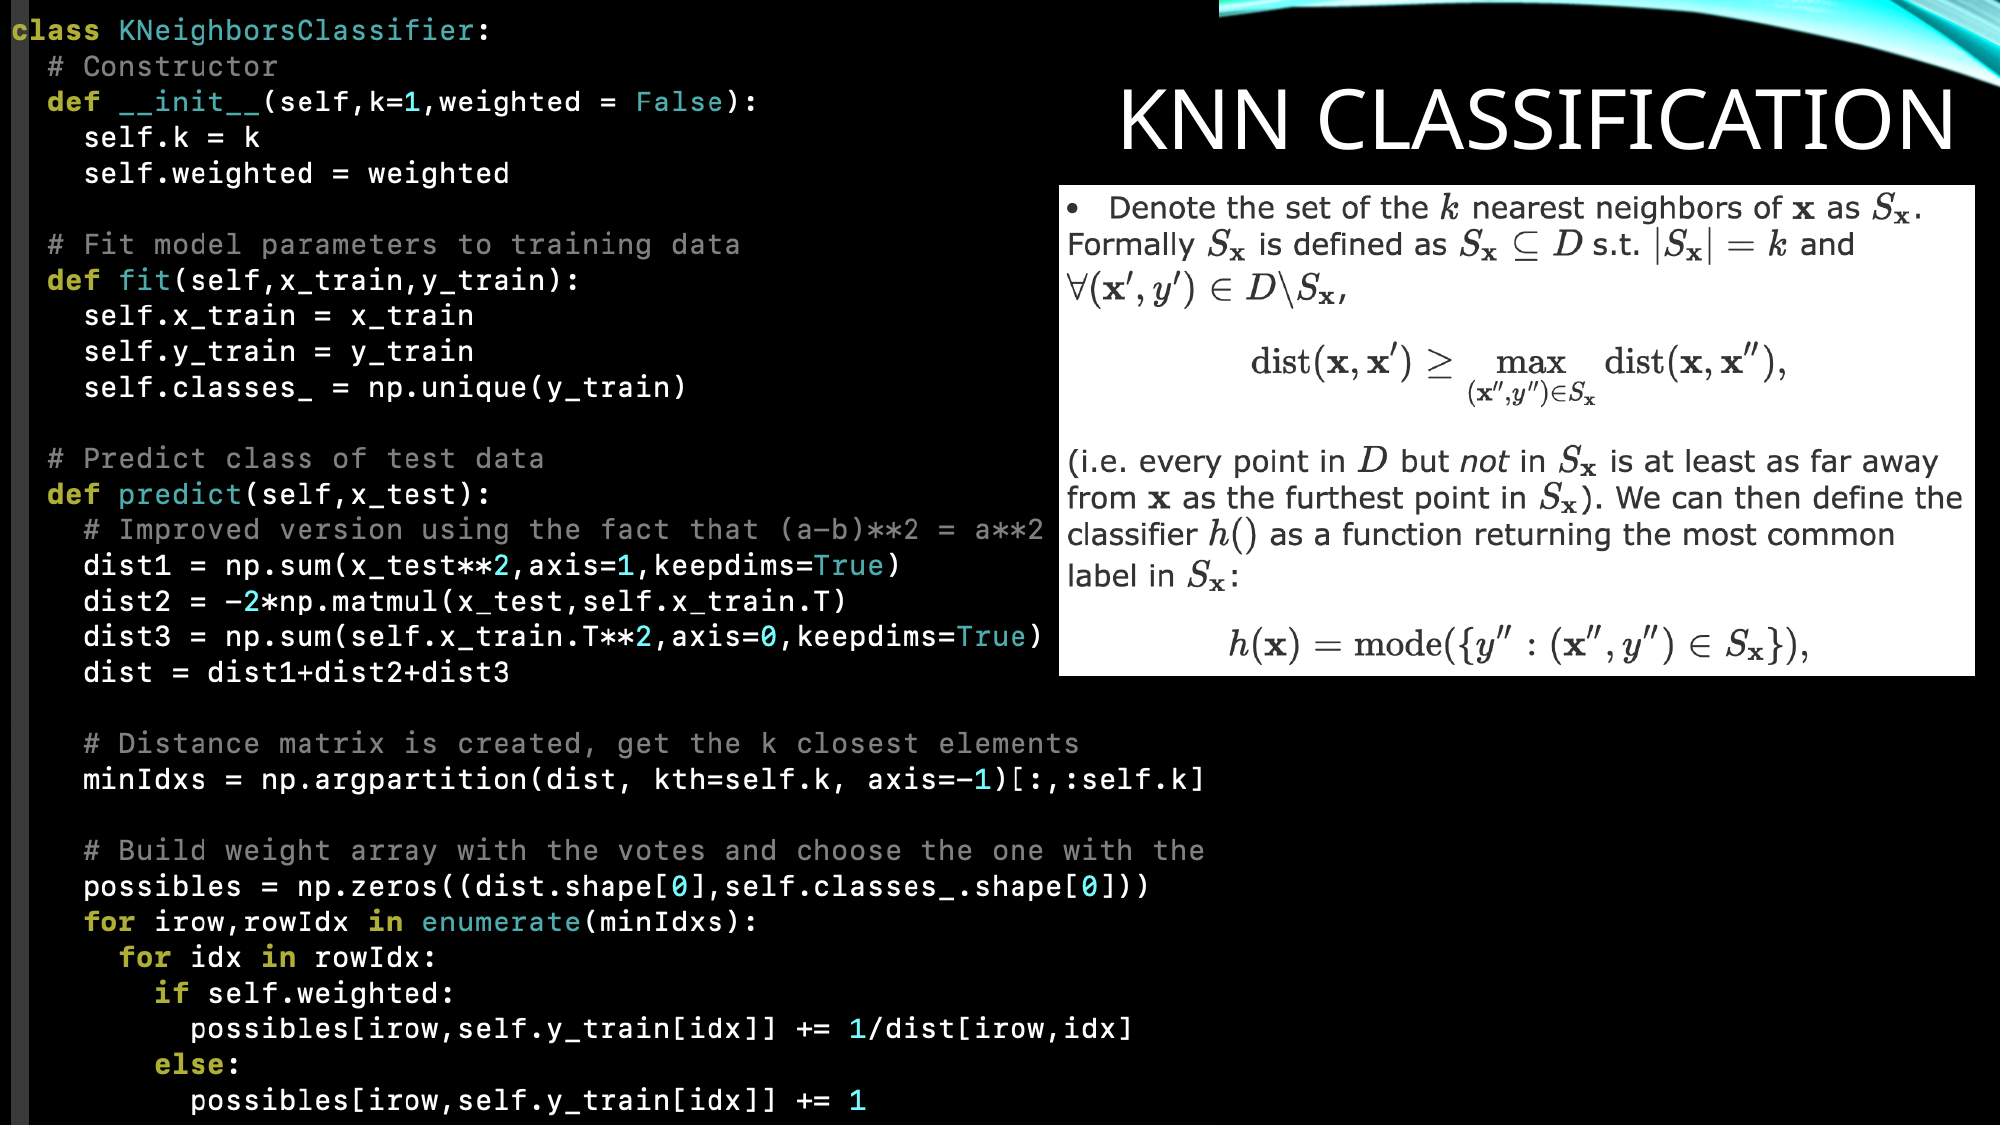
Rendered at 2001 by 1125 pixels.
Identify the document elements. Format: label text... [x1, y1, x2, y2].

picture [0, 0, 2000, 1125]
title KNN Classification [1219, 16, 1975, 185]
